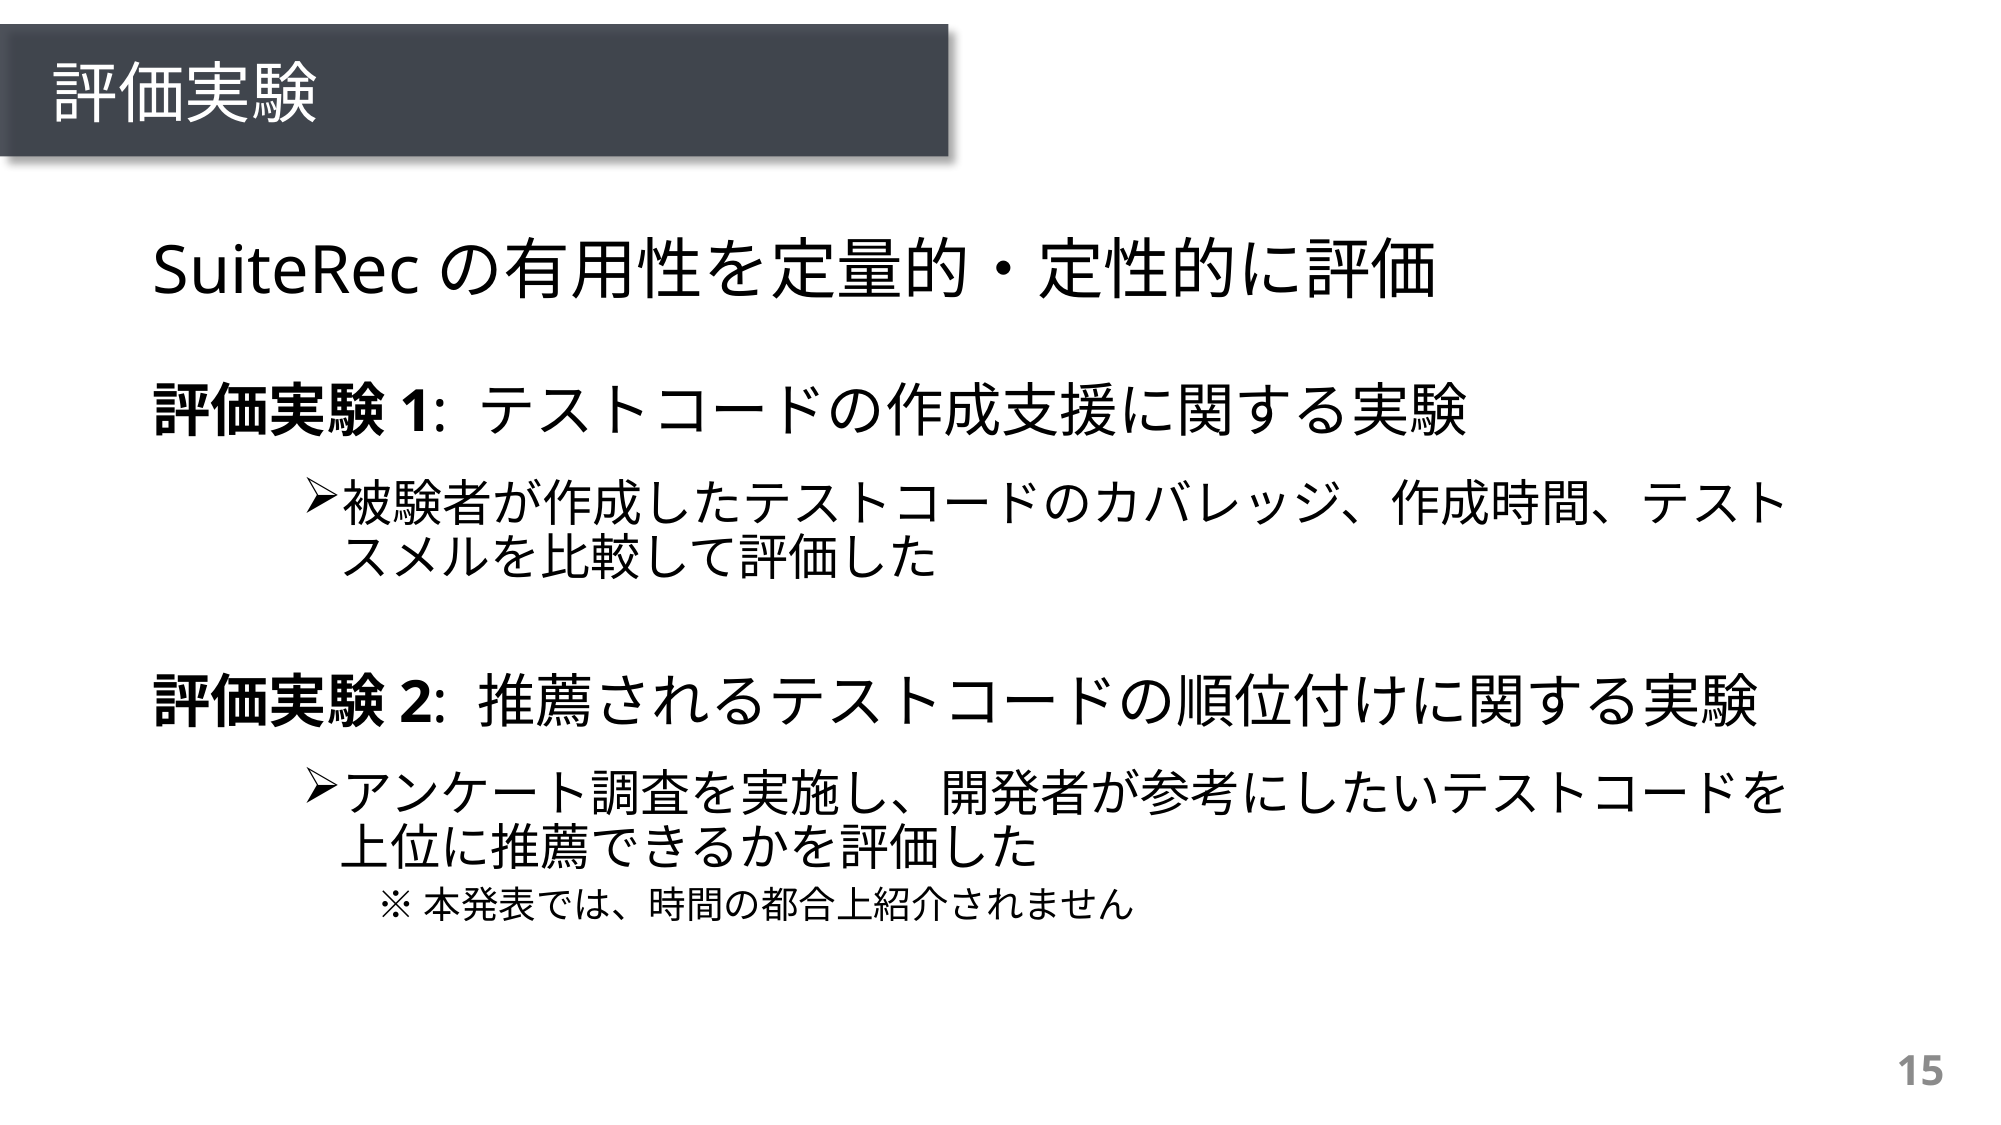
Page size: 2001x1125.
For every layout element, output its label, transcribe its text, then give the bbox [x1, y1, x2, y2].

title 評価実験 [36, 36, 957, 156]
list SuiteRecの有用性を定量的・定性的に評価 評価実験1: テストコードの作成支援に関する実験 被験者が作成したテストコードのカバレッジ、作成時間、テストスメルを比較して評価した 評価実験2: 推薦されるテストコードの順位付けに関する実験 アンケート調査を実施し、開発者が参考にしたいテストコードを上位に推薦できるかを評価した ※本発表では、時間の都合上紹介されません [137, 228, 1836, 1005]
